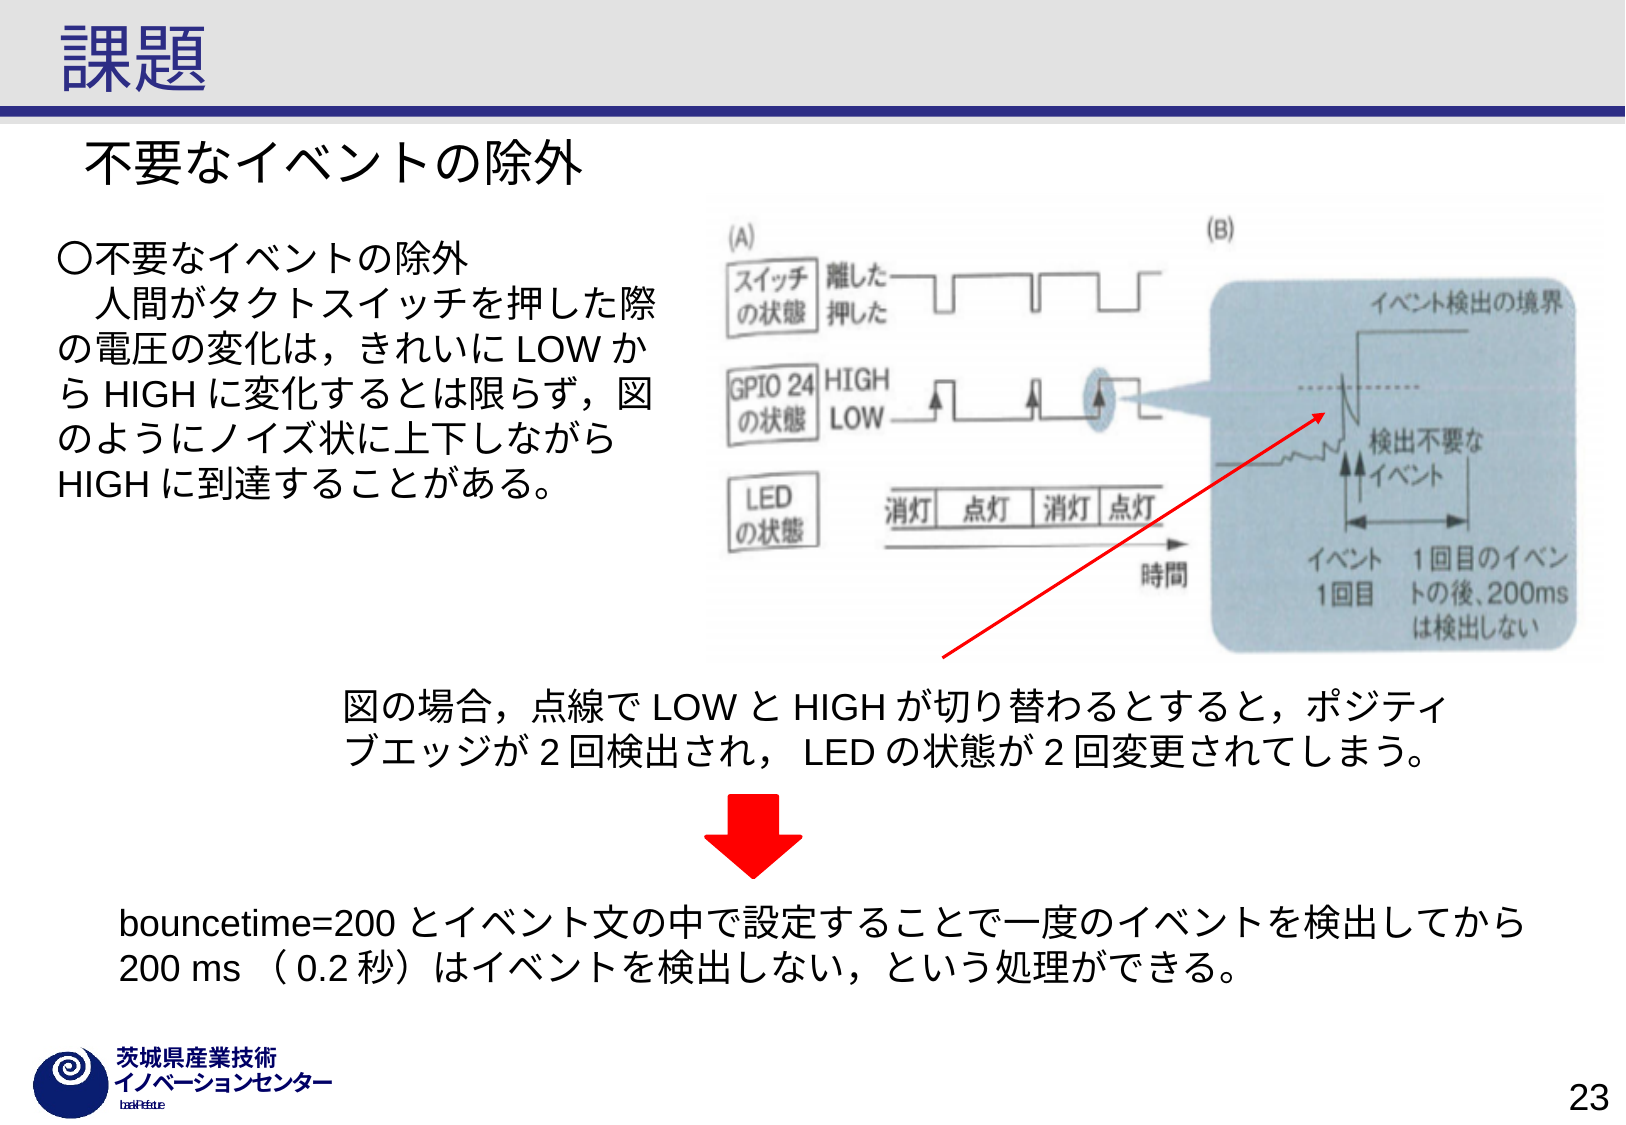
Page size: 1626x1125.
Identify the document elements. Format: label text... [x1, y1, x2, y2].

text_box 〇不要なイベントの除外 人間がタクトスイッチを押した際の電圧の変化は，きれいにLOWからHIGHに変化するとは限らず，図のようにノイズ状に上下しながらHIGHに到達することがある。 [42, 227, 685, 513]
picture [32, 1046, 109, 1119]
text_box bouncetime=200とイベント文の中で設定することで一度のイベントを検出してから200 ms（0.2秒）はイベントを検出しない，という処理ができる。 [103, 891, 1581, 997]
text_box 不要なイベントの除外 [68, 124, 885, 199]
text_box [942, 412, 1326, 659]
slide_number 23 [1435, 1065, 1625, 1125]
title 課題 [43, 0, 1338, 113]
text_box [704, 794, 803, 879]
text_box 図の場合，点線でLOWとHIGHが切り替わるとすると，ポジティブエッジが2回検出され，LEDの状態が2回変更されてしまう。 [328, 675, 1474, 781]
picture [705, 191, 1605, 665]
